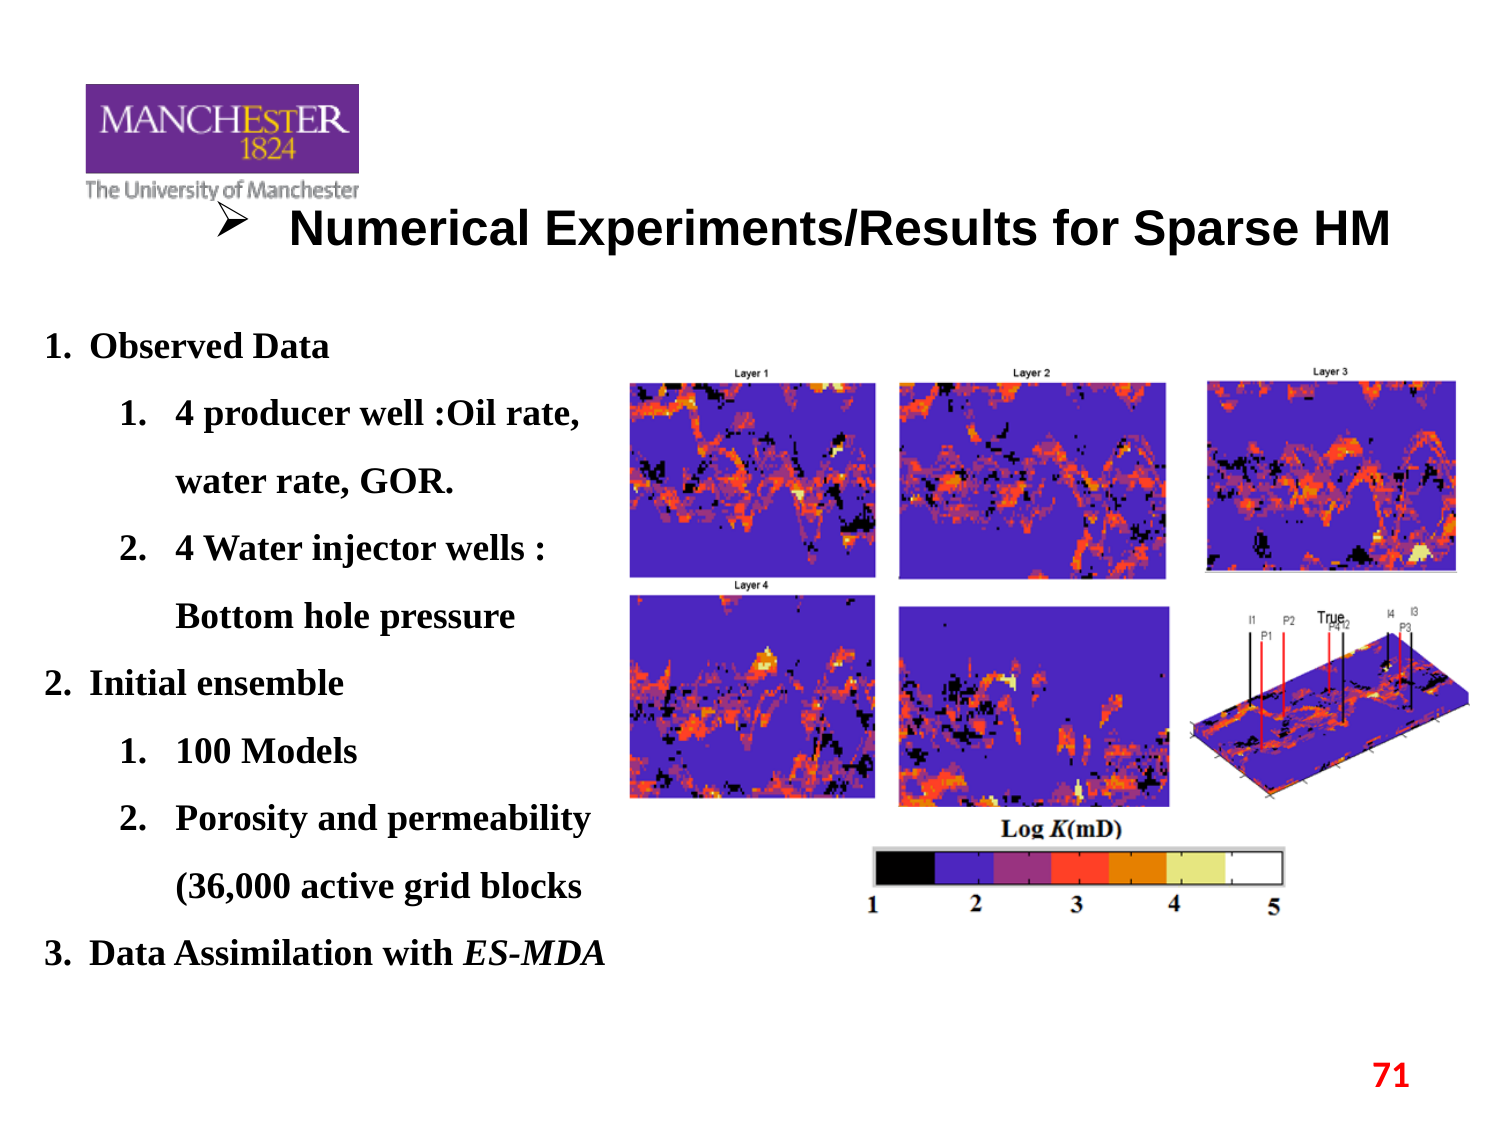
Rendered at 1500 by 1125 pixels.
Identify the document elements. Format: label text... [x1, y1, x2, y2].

title Numerical Experiments/Results for Sparse HM [147, 136, 1459, 315]
picture [608, 361, 1500, 918]
text_box Observed Data 4 producer well :Oil rate, water rate, GOR. 4 Water injector wells : Bottom hole pressure Initial ensemble 100 Models Porosity and permeability (36,000 active grid blocks Data Assimilation with ES-MDA [29, 290, 672, 981]
slide_number 71 [1074, 1042, 1425, 1103]
